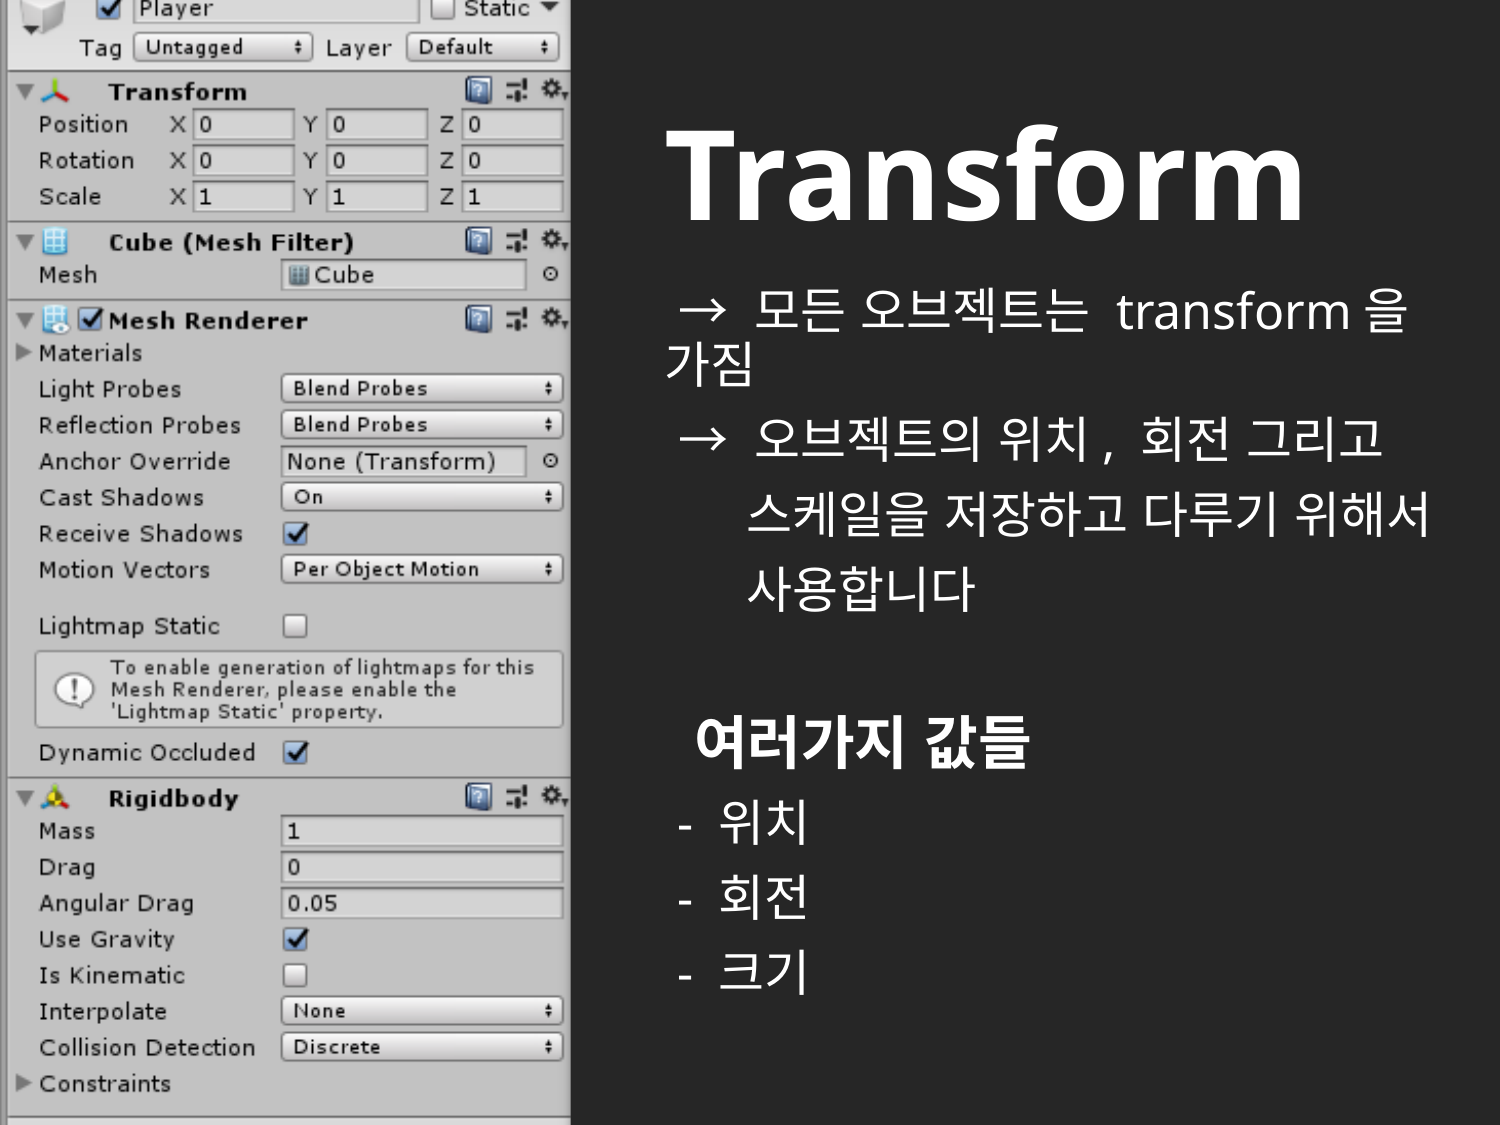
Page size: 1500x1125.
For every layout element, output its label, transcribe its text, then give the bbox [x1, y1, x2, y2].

text_box [585, 0, 1500, 1125]
picture [0, 0, 585, 1125]
title Transform [649, 104, 1422, 256]
list → 모든 오브젝트는 transform을 가짐 → 오브젝트의 위치, 회전 그리고 스케일을 저장하고 다루기 위해서 사용합니다 여러가지 값들 - 위치 - 회전 - 크기 [649, 278, 1500, 1047]
